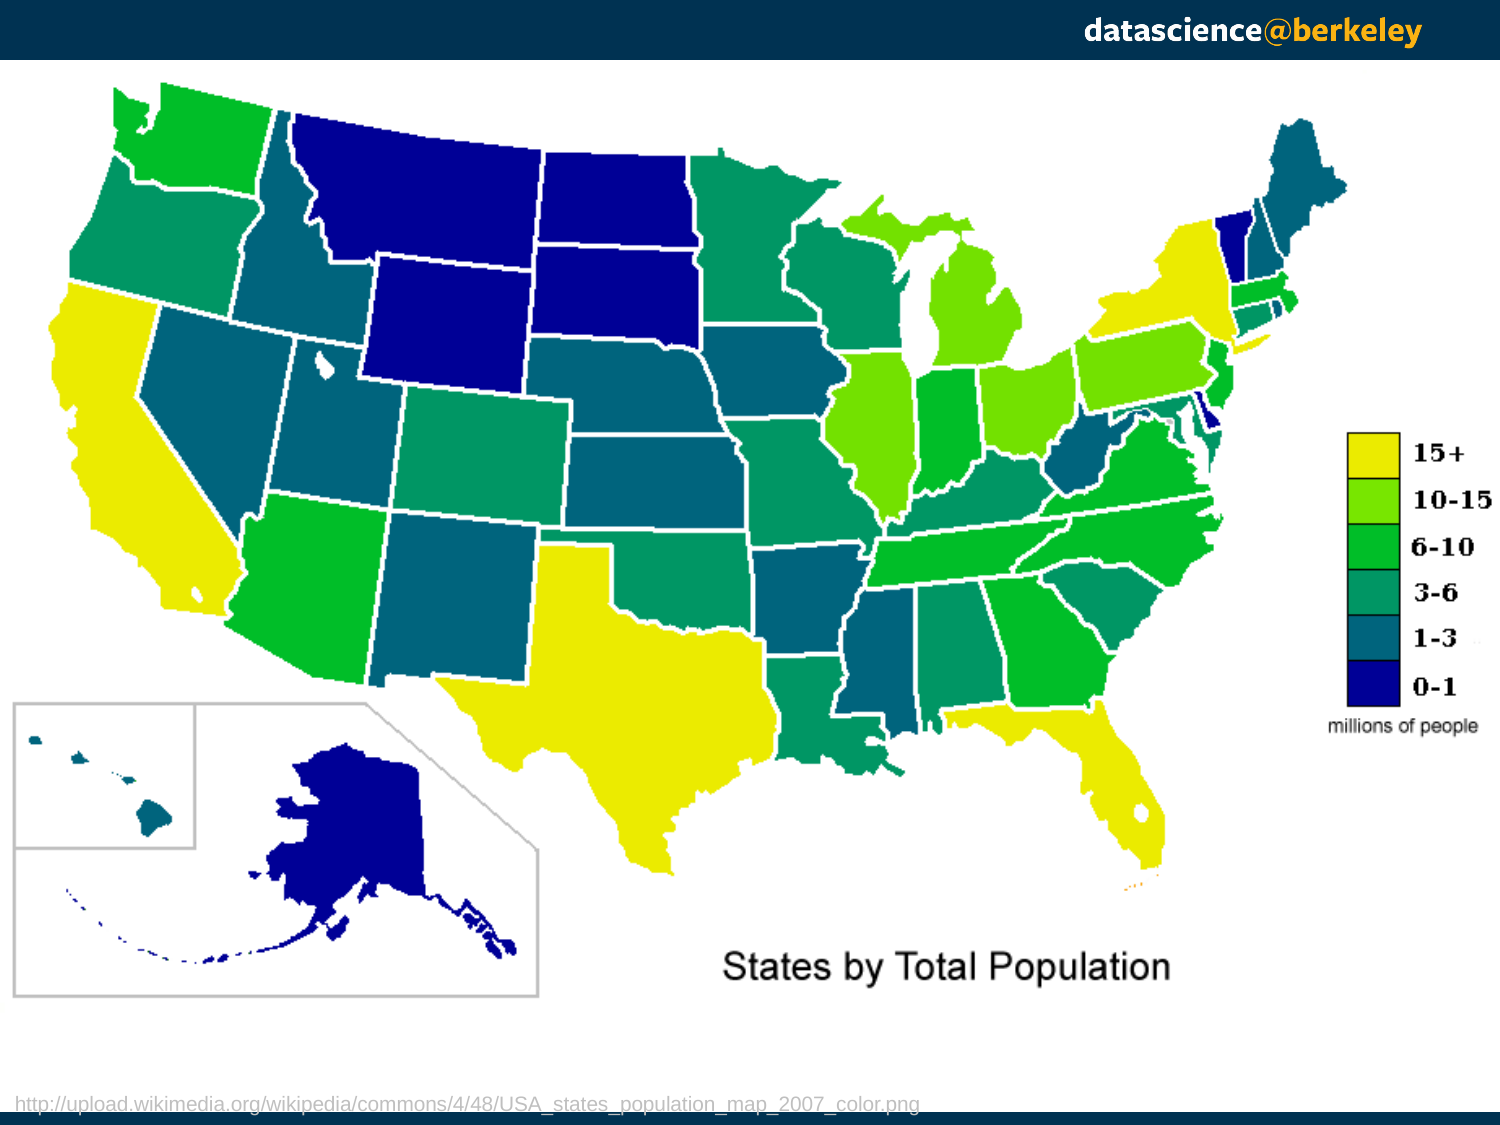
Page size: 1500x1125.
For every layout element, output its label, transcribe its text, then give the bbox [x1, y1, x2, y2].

picture [1079, 10, 1431, 52]
picture [0, 69, 1500, 1022]
text_box http://upload.wikimedia.org/wikipedia/commons/4/48/USA_states_population_map_2007_color.png [0, 1082, 1129, 1123]
